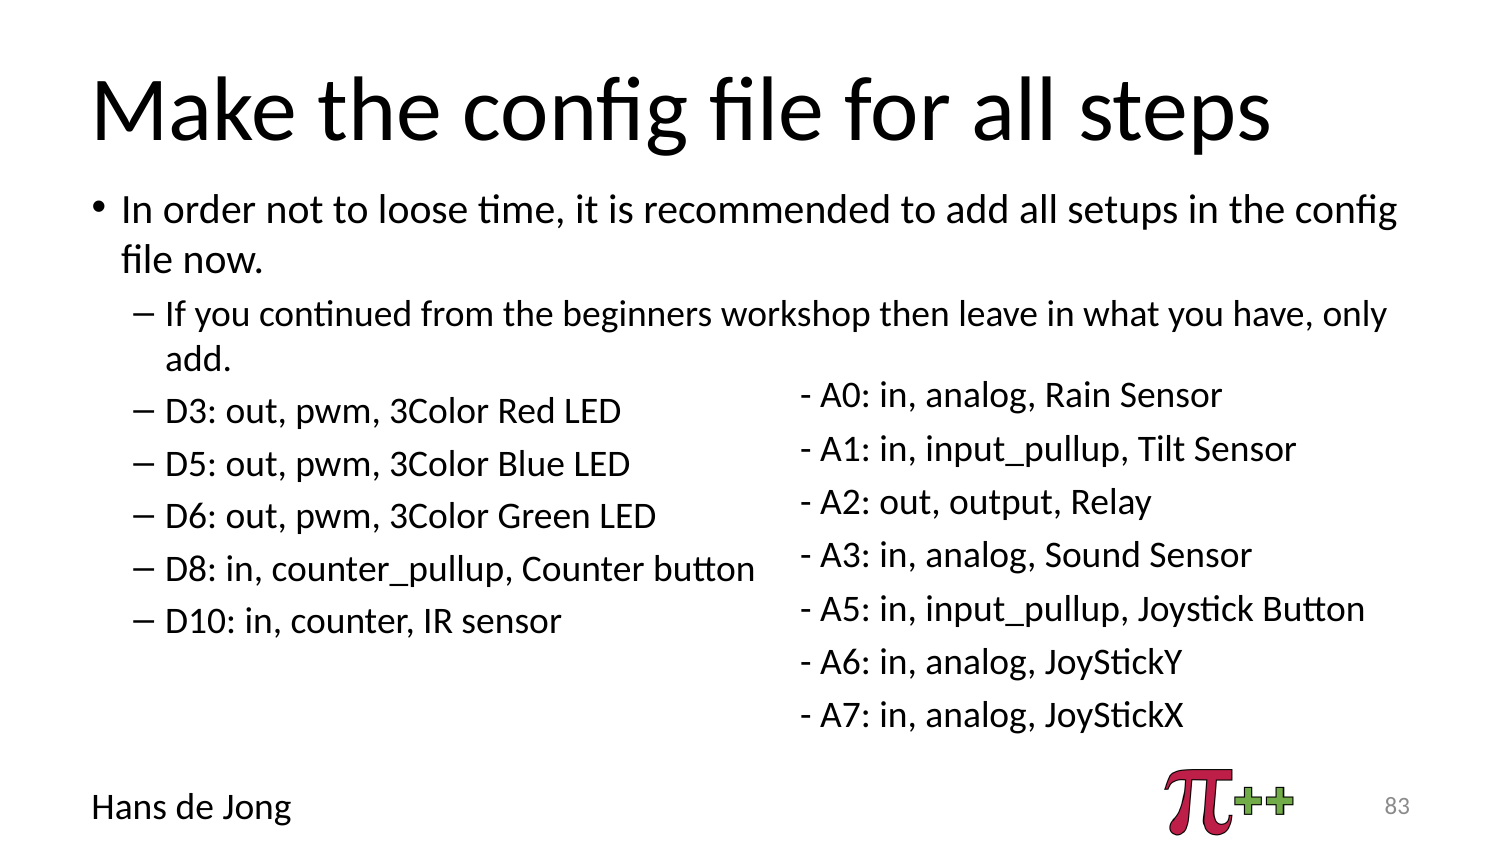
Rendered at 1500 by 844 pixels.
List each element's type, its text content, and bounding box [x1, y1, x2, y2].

slide_number 83 [1340, 782, 1425, 827]
text_box - A0: in, analog, Rain Sensor - A1: in, input_pullup, Tilt Sensor - A2: out, output, Relay - A3: in, analog, Sound Sensor - A5: in, input_pullup, Joystick Button - A6: in, analog, JoyStickY - A7: in, analog, JoyStickX [785, 362, 1400, 743]
list In order not to loose time, it is recommended to add all setups in the config file now. If you continued from the beginners workshop then leave in what you have, only add. D3: out, pwm, 3Color Red LED D5: out, pwm, 3Color Blue LED D6: out, pwm, 3Color Green LED D8: in, counter_pullup, Counter button D10: in, counter, IR sensor [76, 173, 1427, 777]
picture [1163, 777, 1294, 836]
title Make the config file for all steps [75, 33, 1425, 175]
